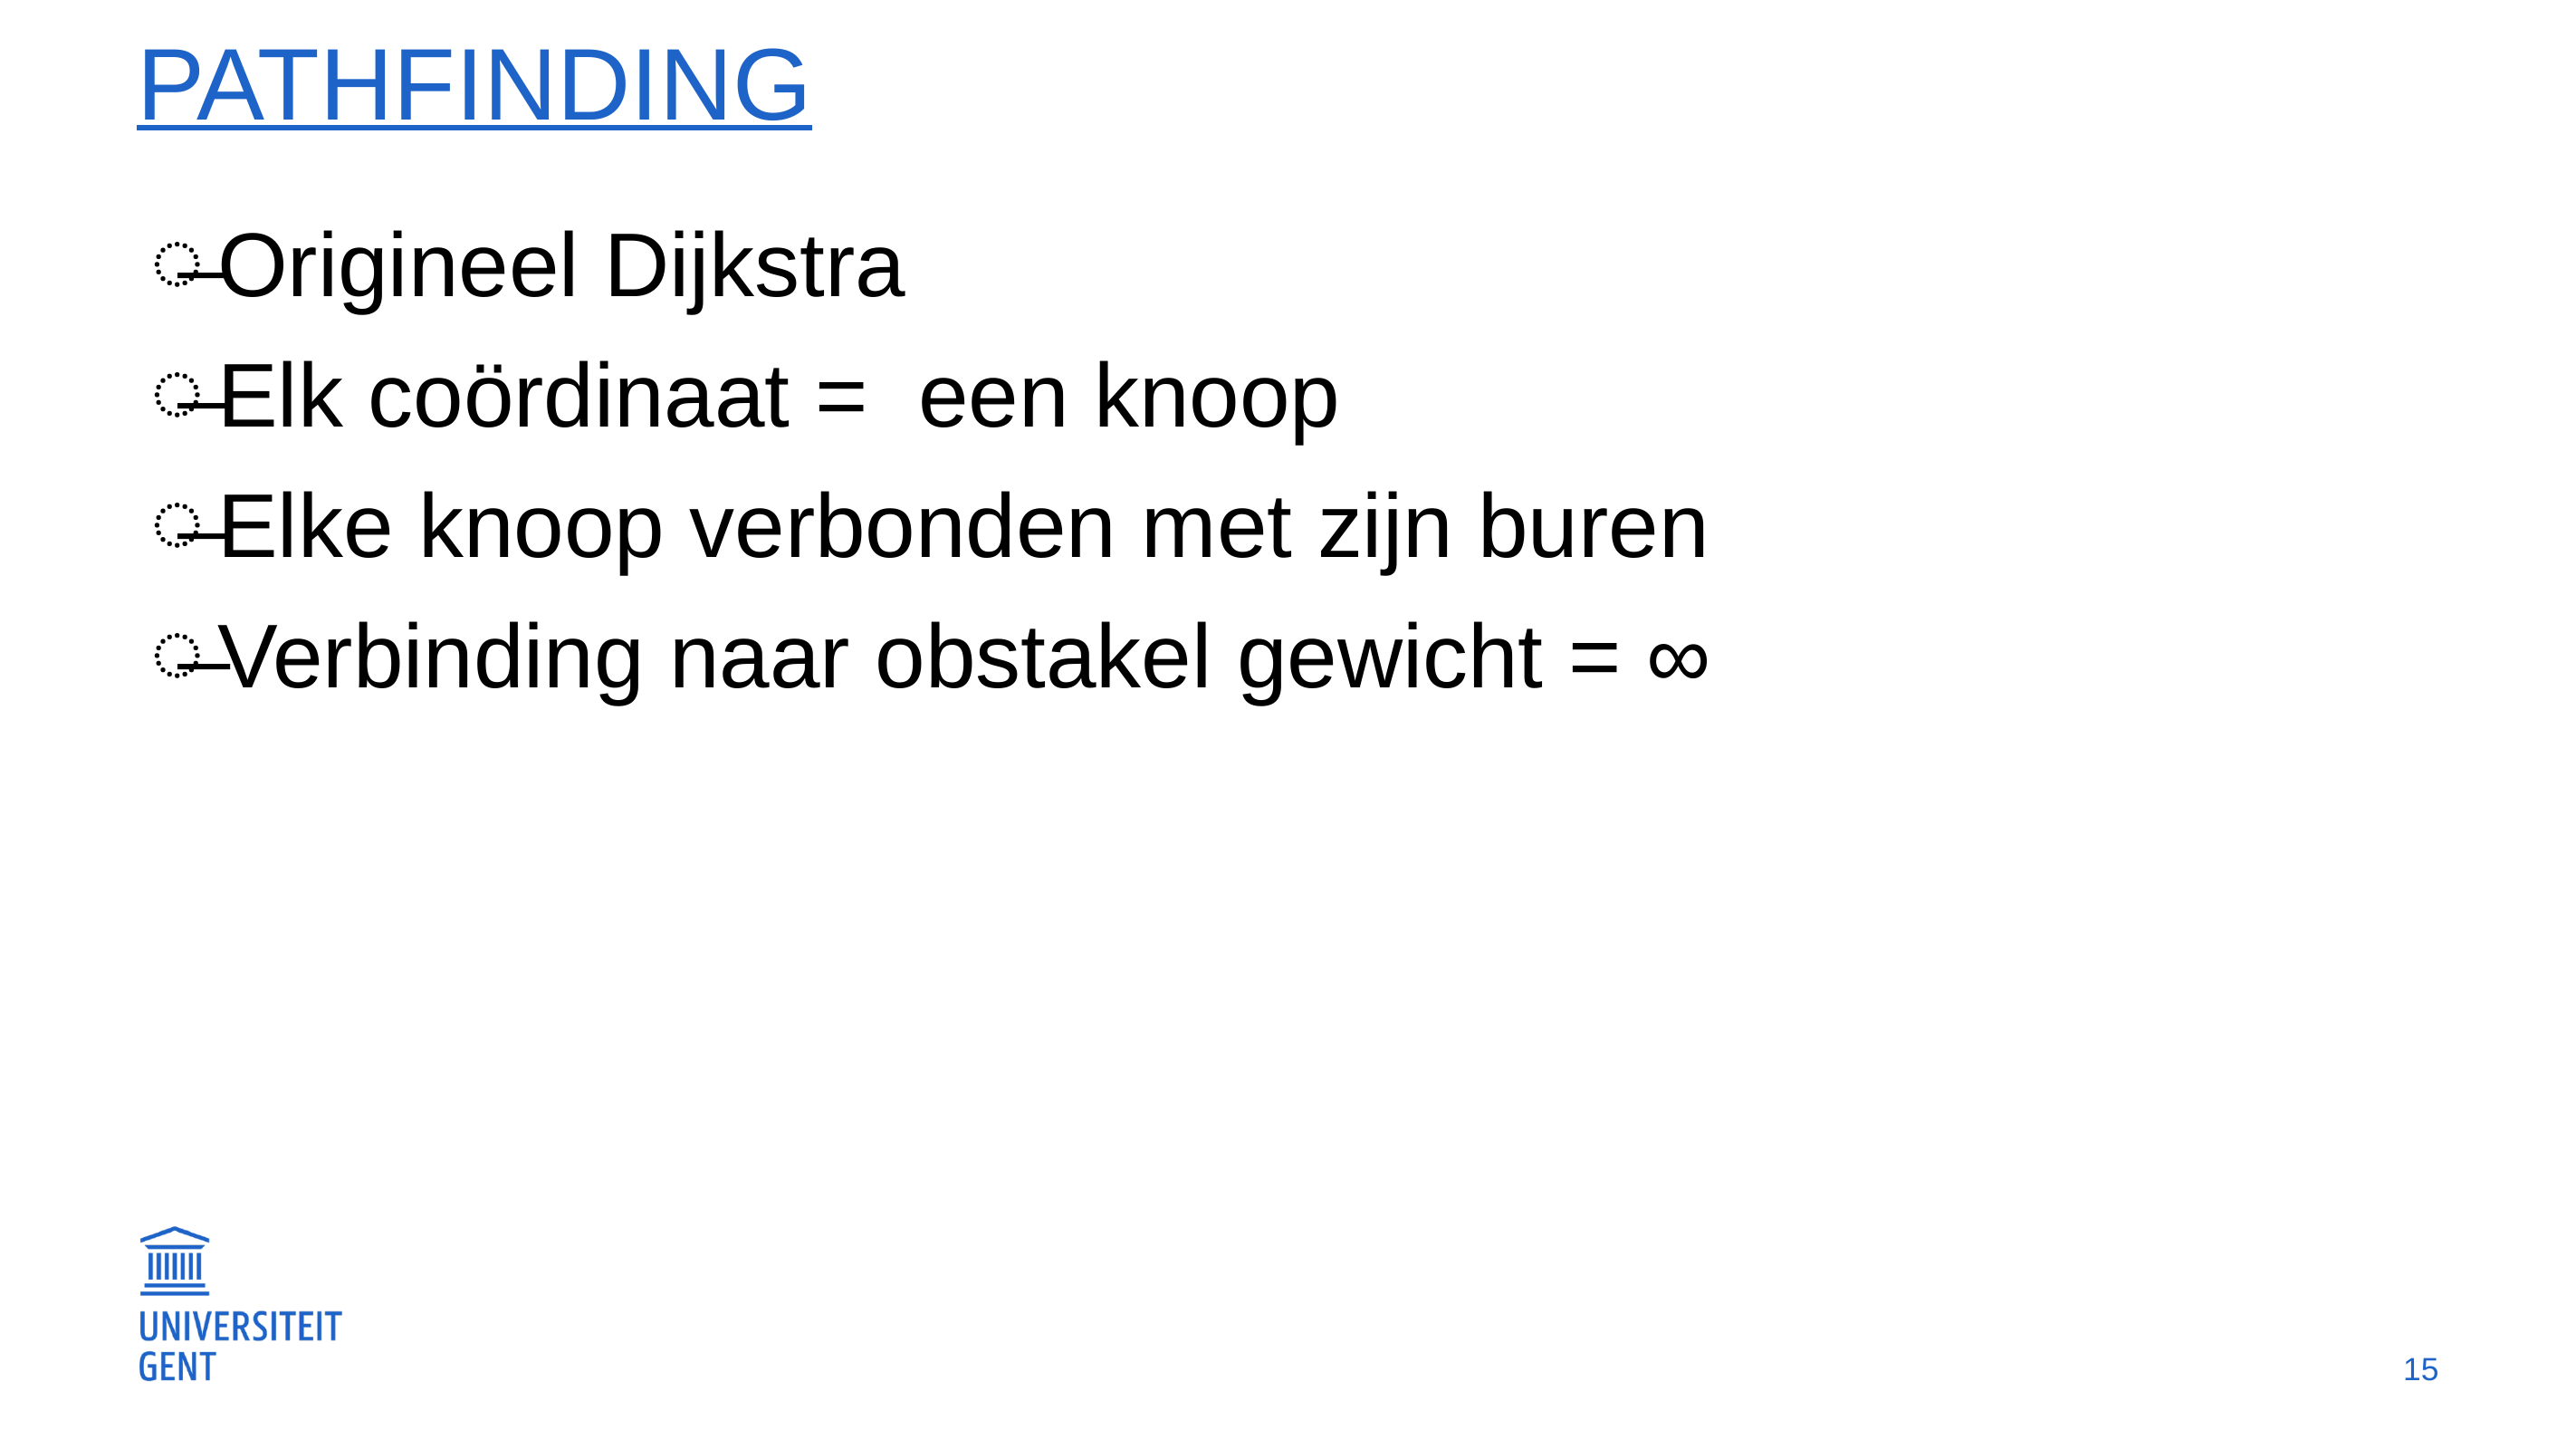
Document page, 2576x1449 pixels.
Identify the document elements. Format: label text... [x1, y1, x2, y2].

slide_number 15 [2315, 1329, 2453, 1407]
picture [72, 1174, 415, 1449]
title Pathfinding [123, 20, 2456, 149]
list Origineel Dijkstra Elk coördinaat = een knoop Elke knoop verbonden met zijn buren Verbinding naar obstakel gewicht = ∞ [124, 177, 2456, 1173]
